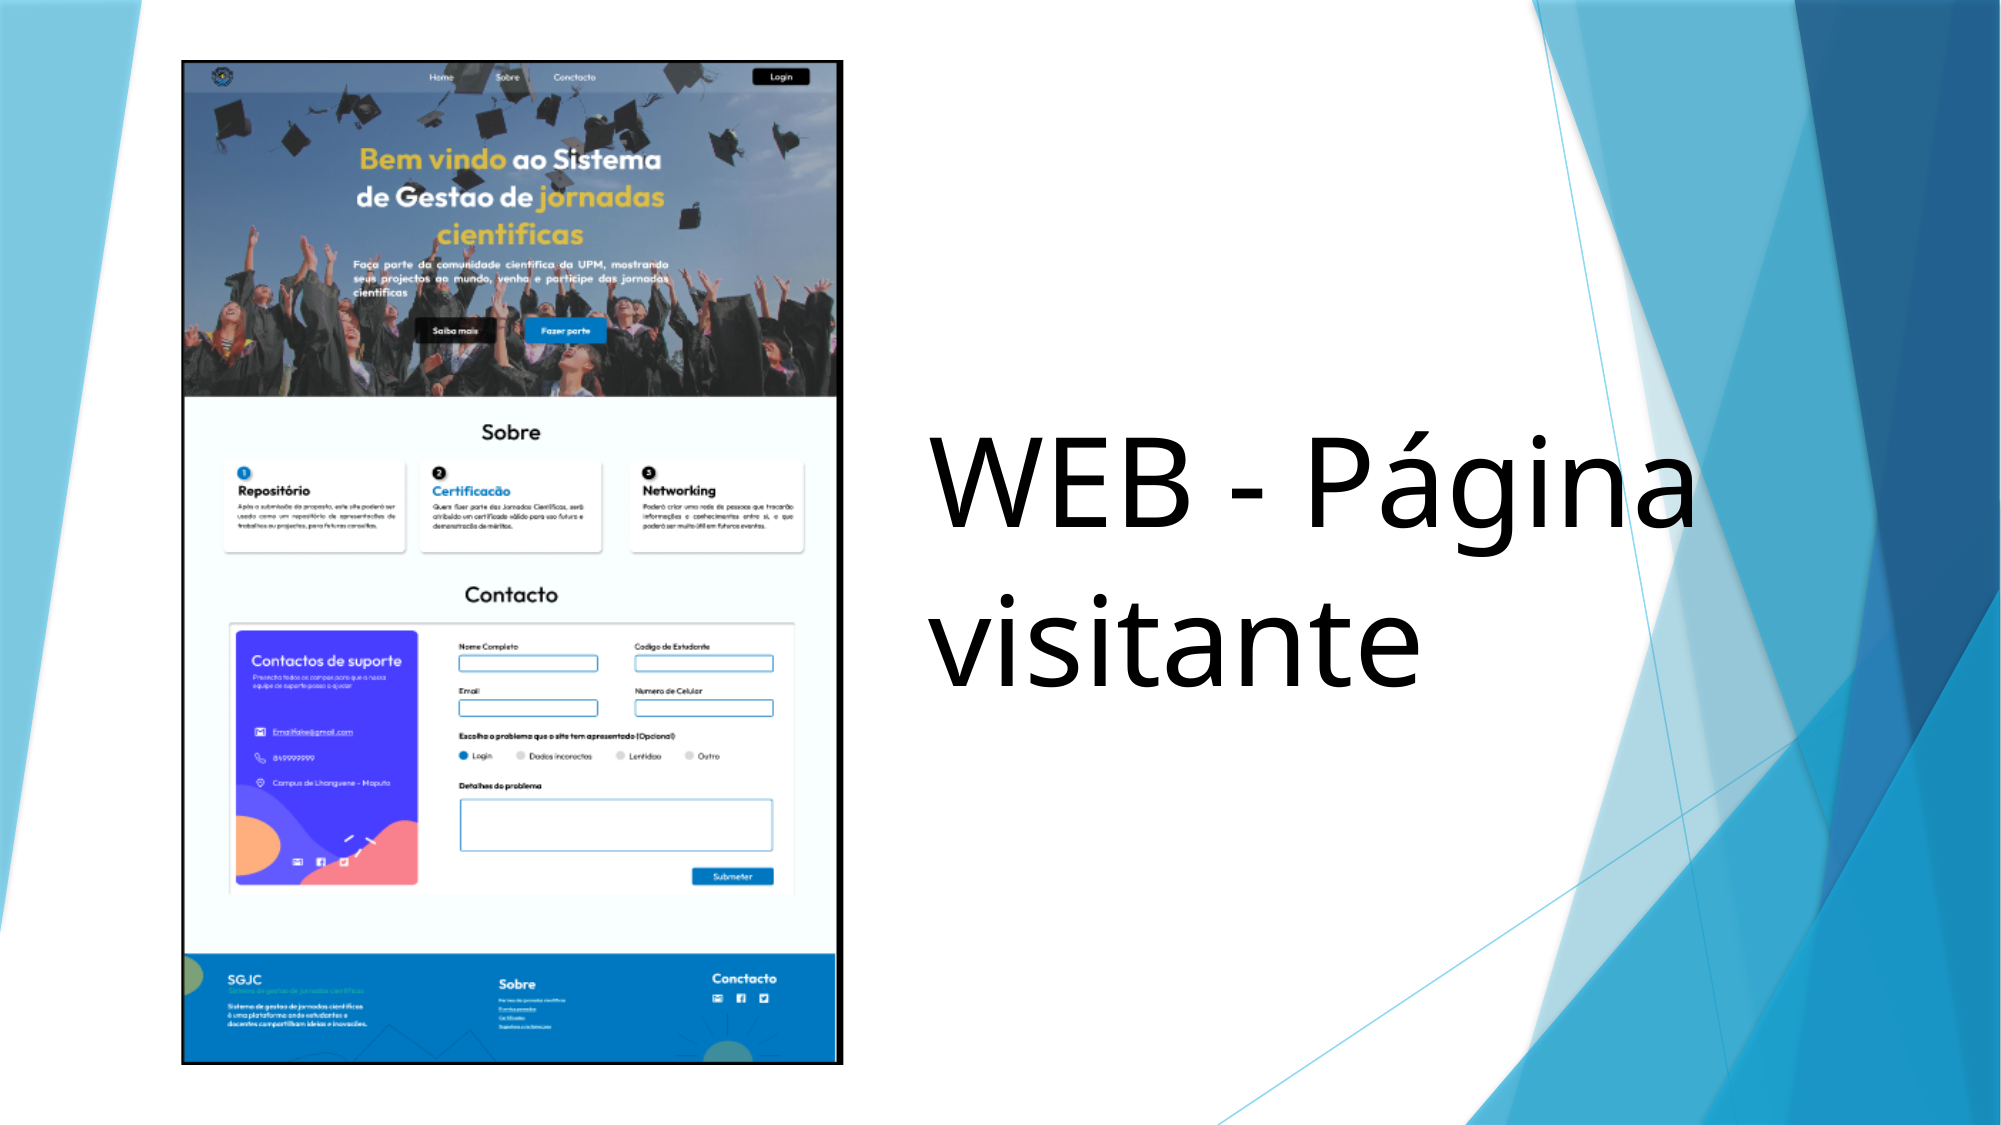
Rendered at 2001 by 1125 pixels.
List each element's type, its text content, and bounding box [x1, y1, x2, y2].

title WEB - Página visitante [913, 406, 1802, 719]
picture [180, 59, 844, 1066]
